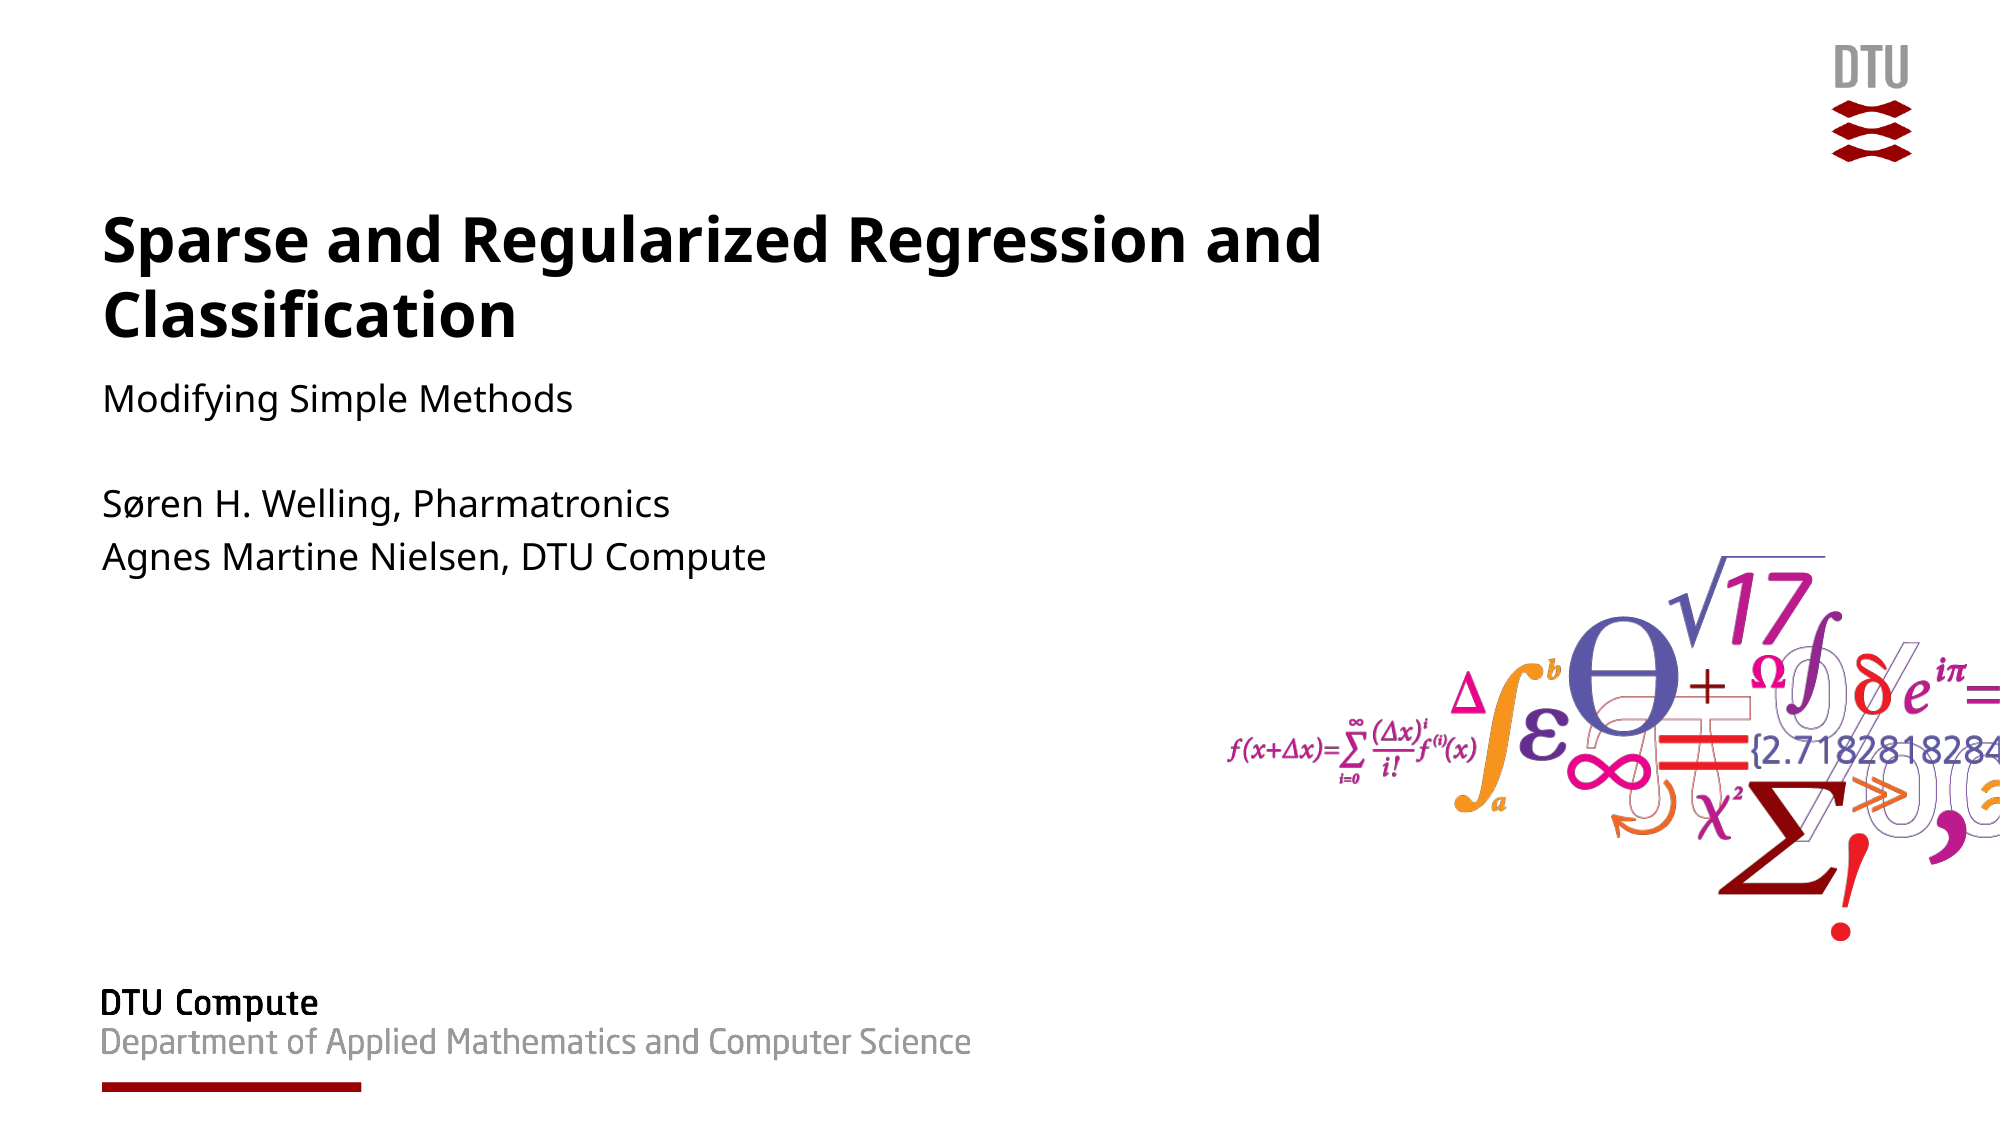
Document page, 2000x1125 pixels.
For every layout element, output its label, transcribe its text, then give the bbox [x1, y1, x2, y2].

picture [102, 989, 970, 1092]
picture [1831, 45, 1912, 162]
title Sparse and Regularized Regression and Classification [102, 212, 1534, 350]
picture [1172, 556, 2000, 941]
subtitle Modifying Simple Methods Søren H. Welling, Pharmatronics Agnes Martine Nielsen, DTU Compute [102, 375, 1534, 663]
